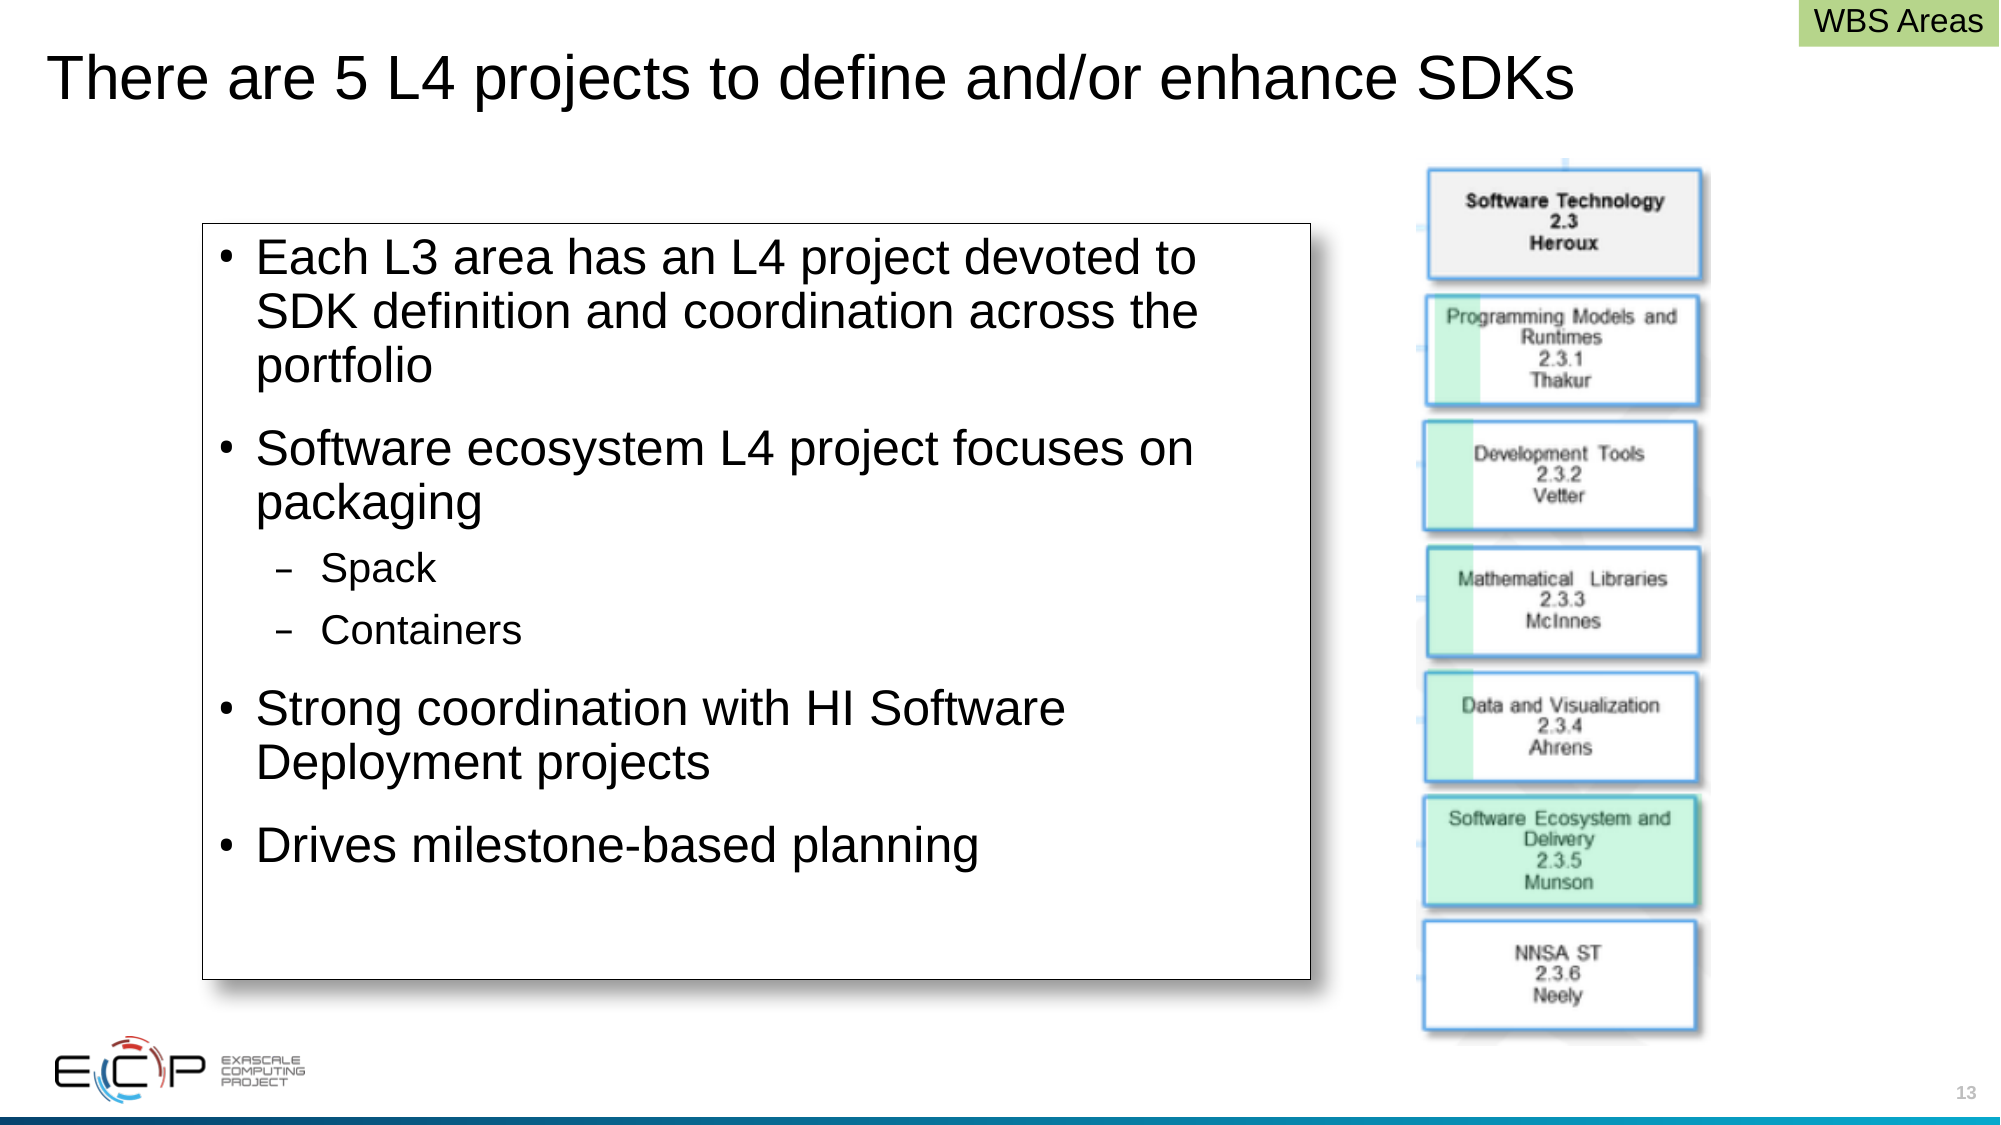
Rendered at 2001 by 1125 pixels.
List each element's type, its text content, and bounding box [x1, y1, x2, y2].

picture [1416, 157, 1711, 1046]
picture [1951, 1117, 1962, 1125]
picture [55, 1036, 305, 1104]
picture [0, 1117, 284, 1125]
title There are 5 L4 projects to define and/or enhance SDKs [31, 38, 1948, 188]
text_box WBS Areas [1798, 0, 1999, 47]
picture [1990, 1117, 2000, 1125]
picture [338, 1117, 349, 1125]
list Each L3 area has an L4 project devoted to SDK definition and coordination across the portfolio Software ecosystem L4 project focuses on packaging Spack Containers Strong coordination with HI Software Deployment projects Drives milestone-based planning [202, 223, 1311, 980]
picture [299, 1117, 310, 1125]
